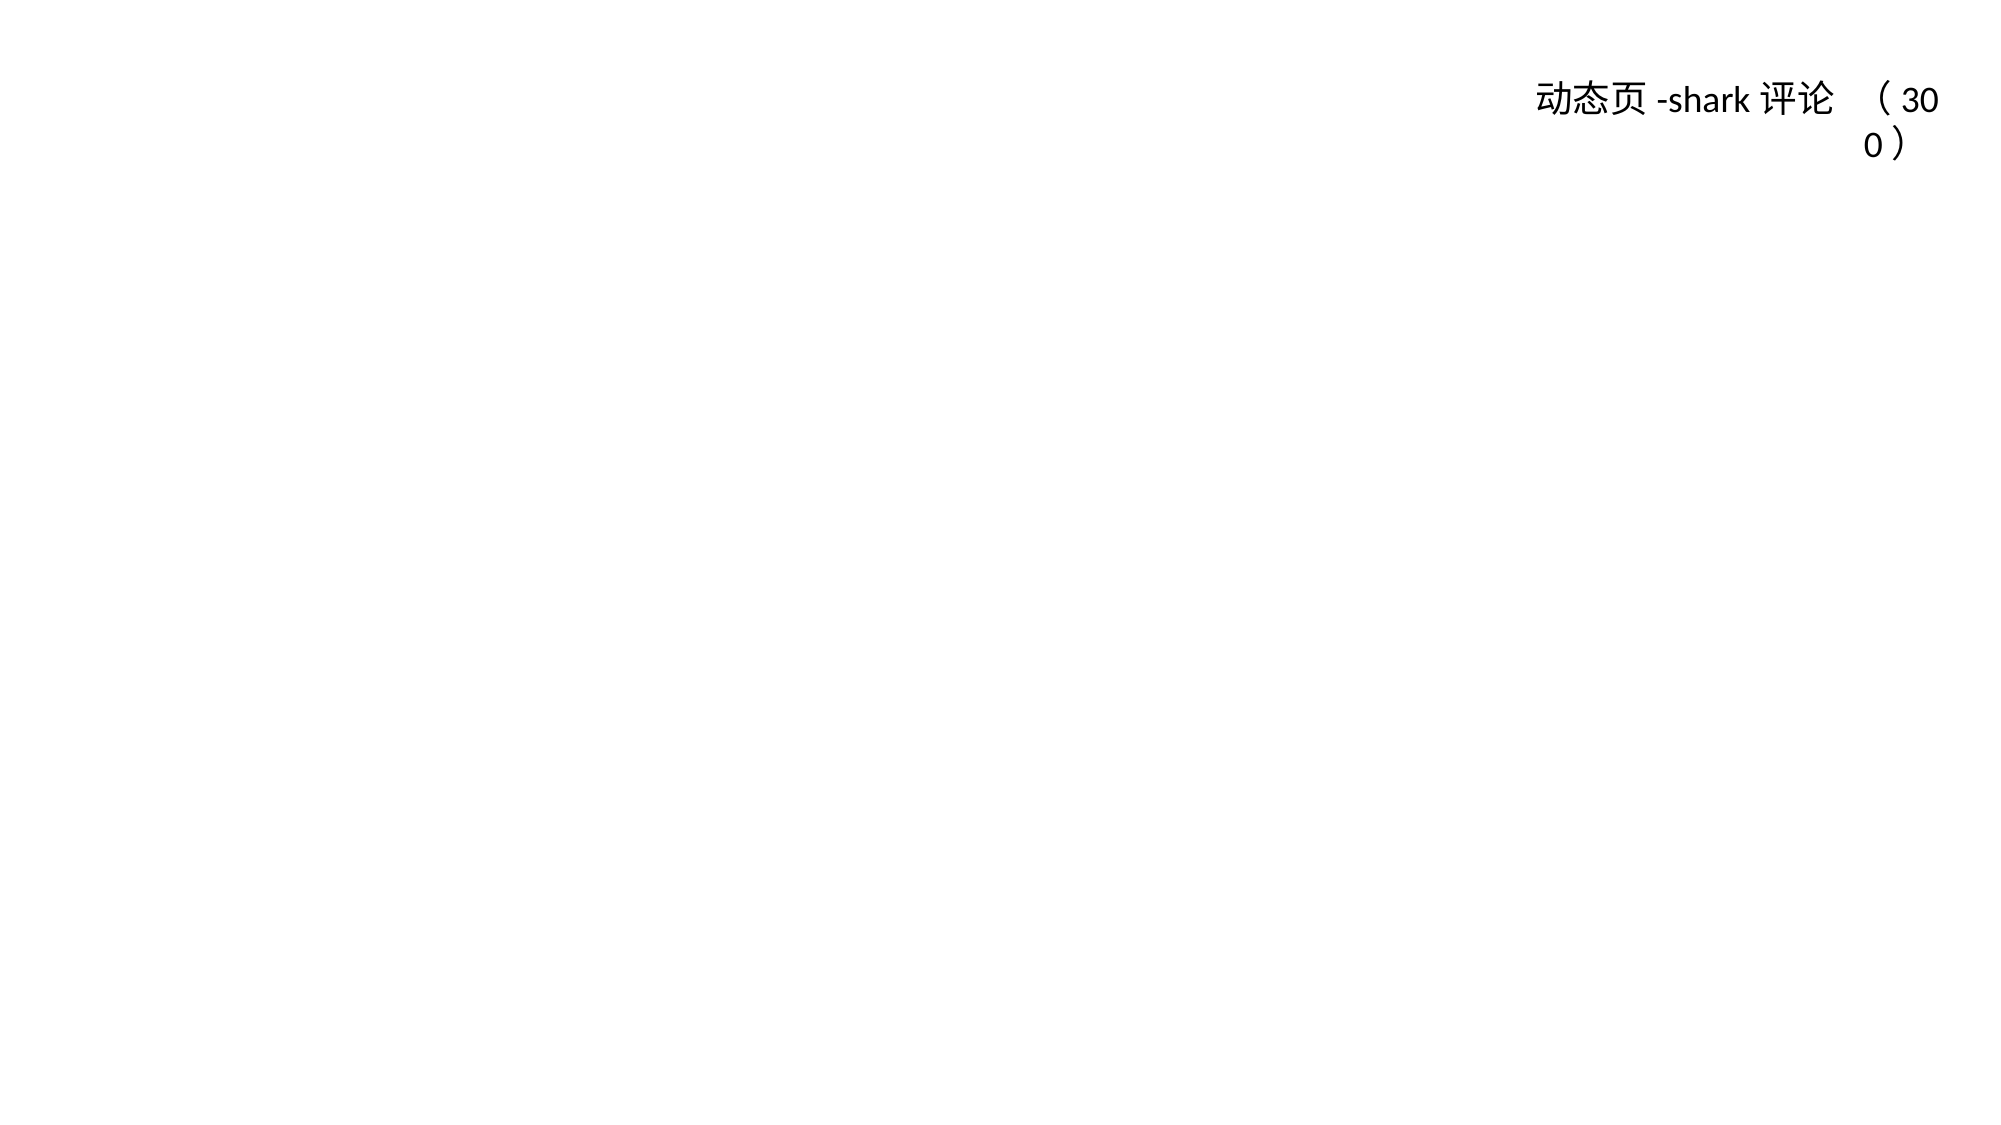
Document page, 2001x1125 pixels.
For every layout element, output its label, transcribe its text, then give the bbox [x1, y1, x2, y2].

text_box 动态页-shark评论 [1507, 67, 1832, 128]
text_box （300） [1832, 67, 1961, 173]
